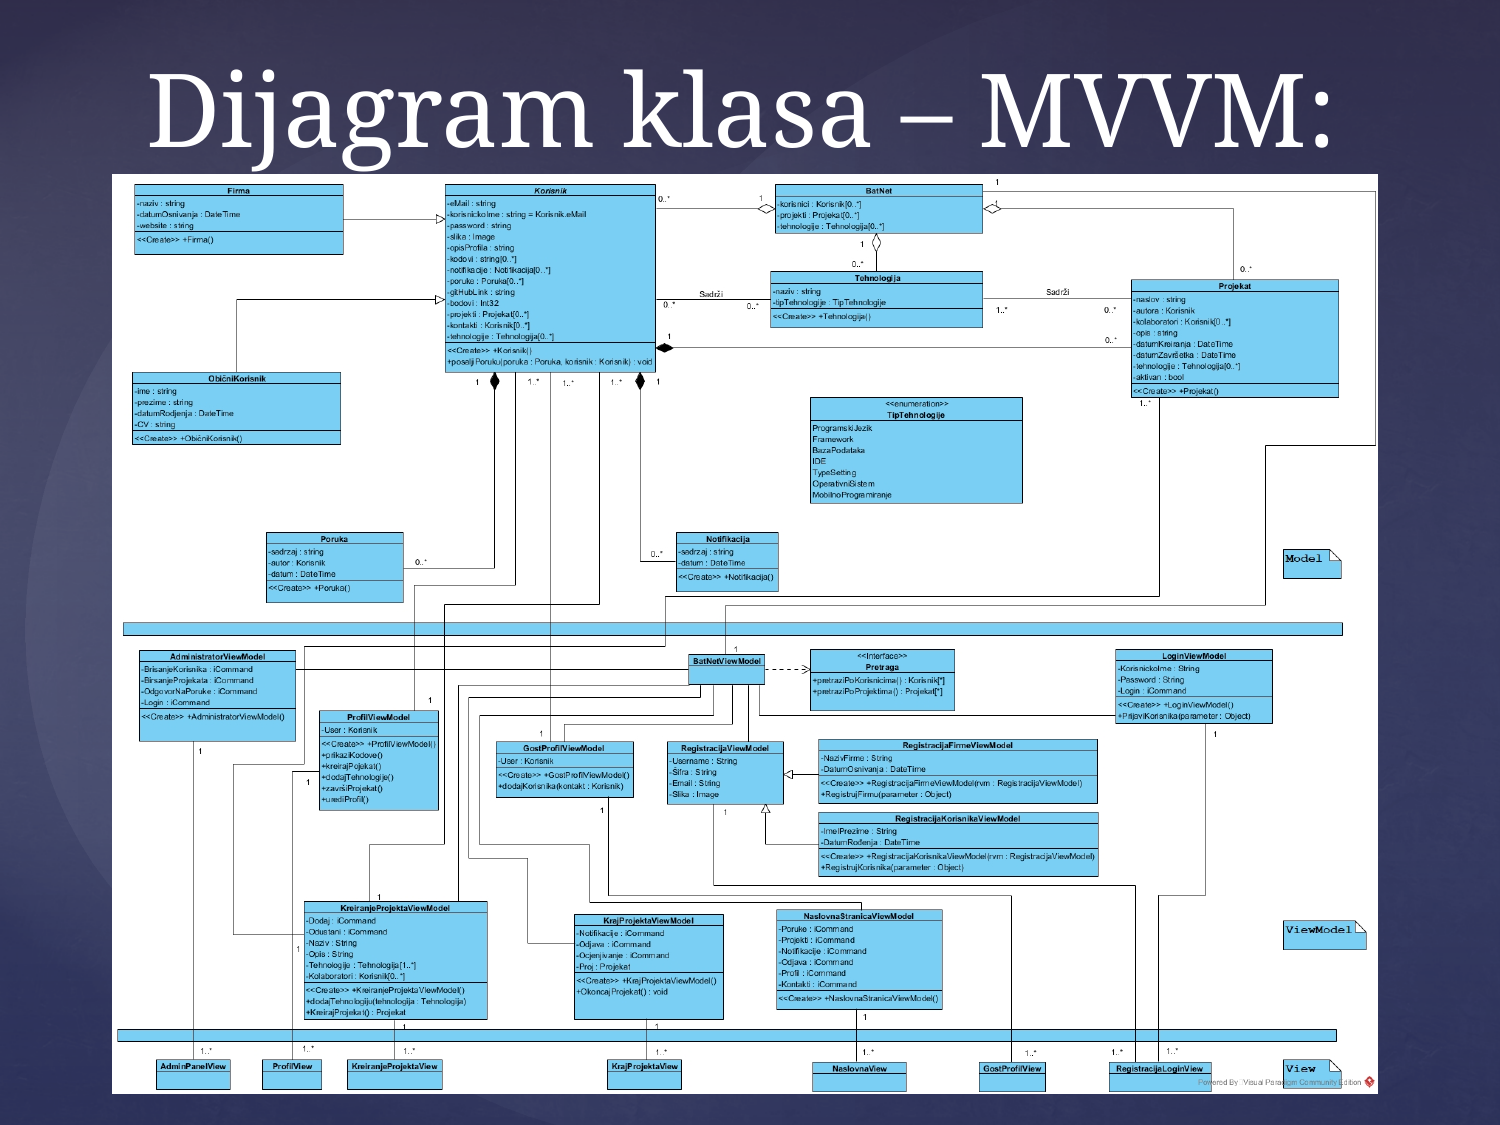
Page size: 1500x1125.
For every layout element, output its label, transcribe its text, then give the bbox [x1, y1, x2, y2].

picture [0, 174, 1500, 1125]
text_box Dijagram klasa – MVVM: [131, 24, 1369, 173]
